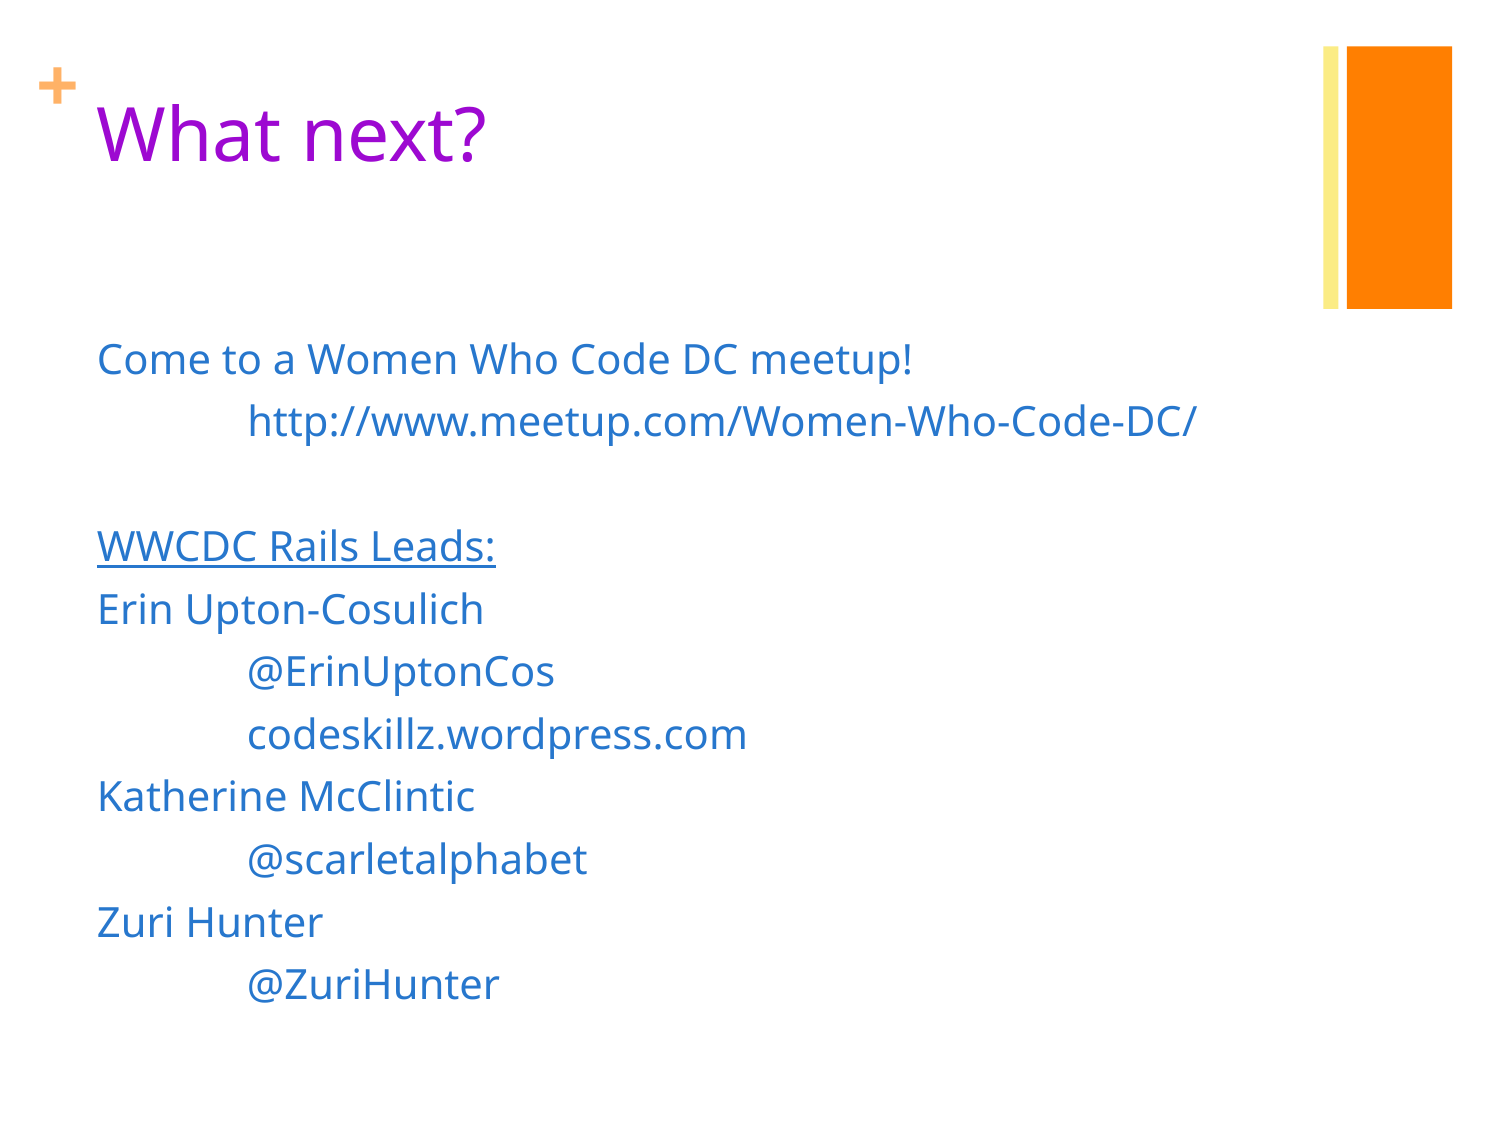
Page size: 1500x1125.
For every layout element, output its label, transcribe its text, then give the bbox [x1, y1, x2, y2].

list Come to a Women Who Code DC meetup! http://www.meetup.com/Women-Who-Code-DC/ WWCDC Rails Leads: Erin Upton-Cosulich @ErinUptonCos codeskillz.wordpress.com Katherine McClintic @scarletalphabet Zuri Hunter @ZuriHunter [81, 324, 1322, 1005]
title What next? [81, 79, 1322, 263]
